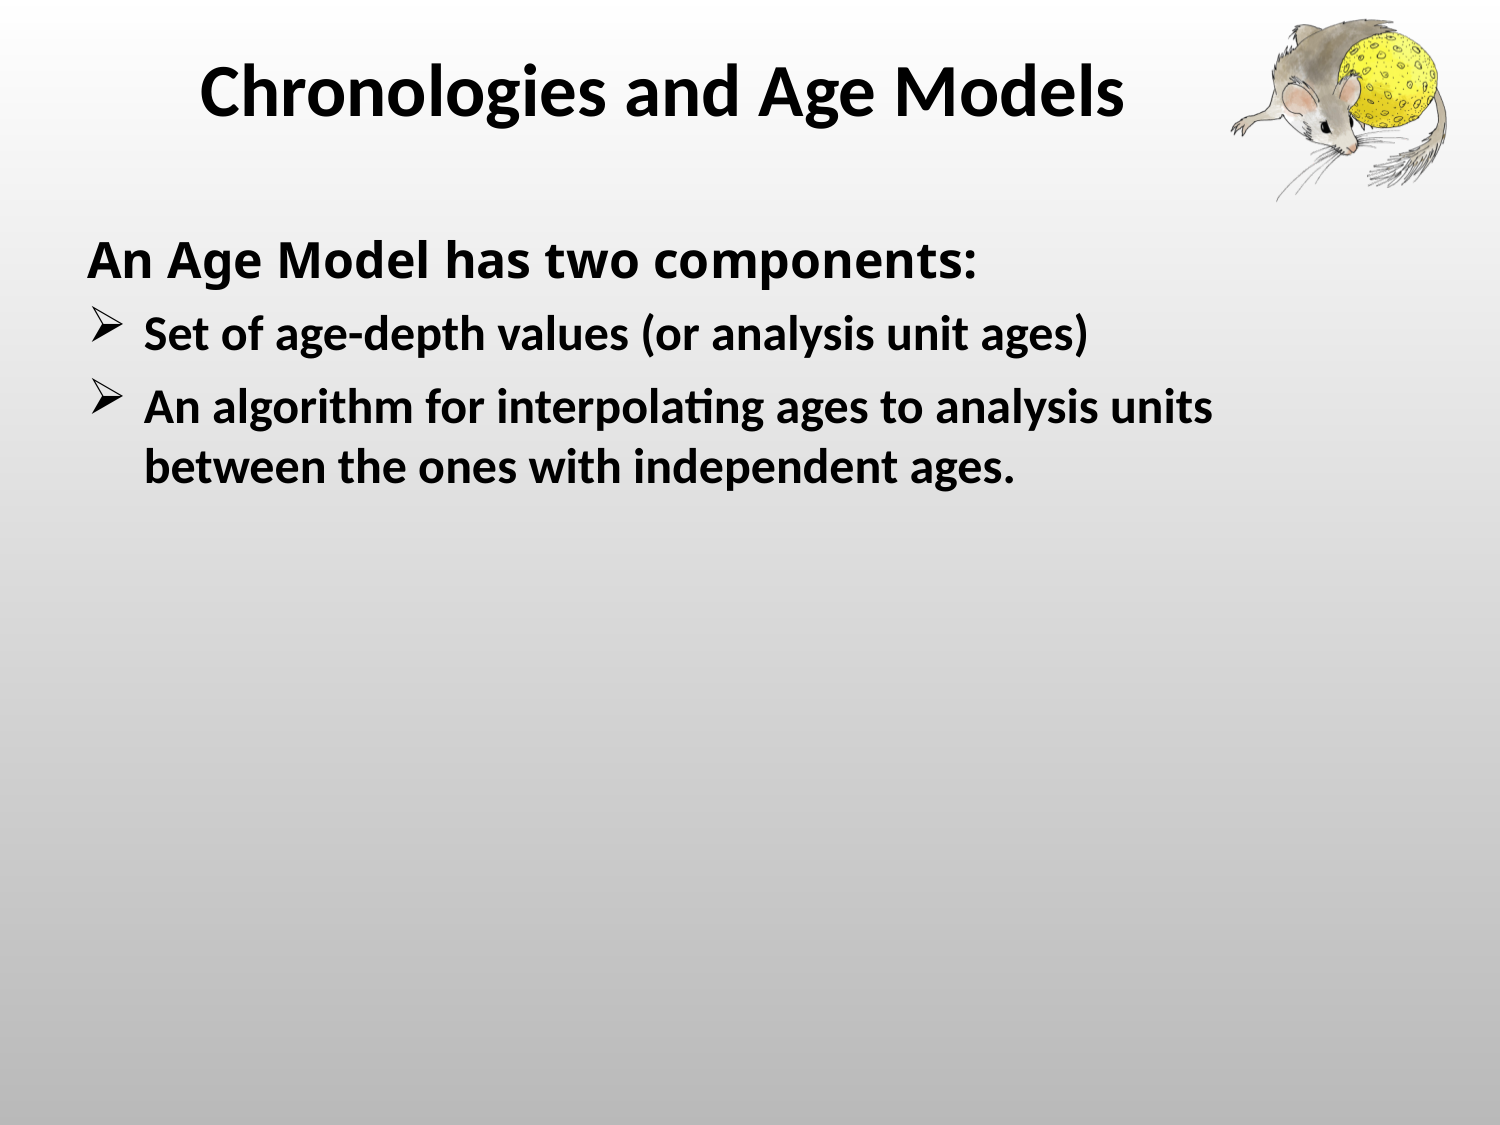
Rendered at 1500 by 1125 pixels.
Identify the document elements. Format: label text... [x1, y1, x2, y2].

picture [1199, 0, 1500, 224]
text_box Chronologies and Age Models [186, 34, 1142, 139]
text_box An Age Model has two components: Set of age-depth values (or analysis unit ages) An algorithm for interpolating ages to analysis units between the ones with independent ages. [72, 220, 1421, 501]
